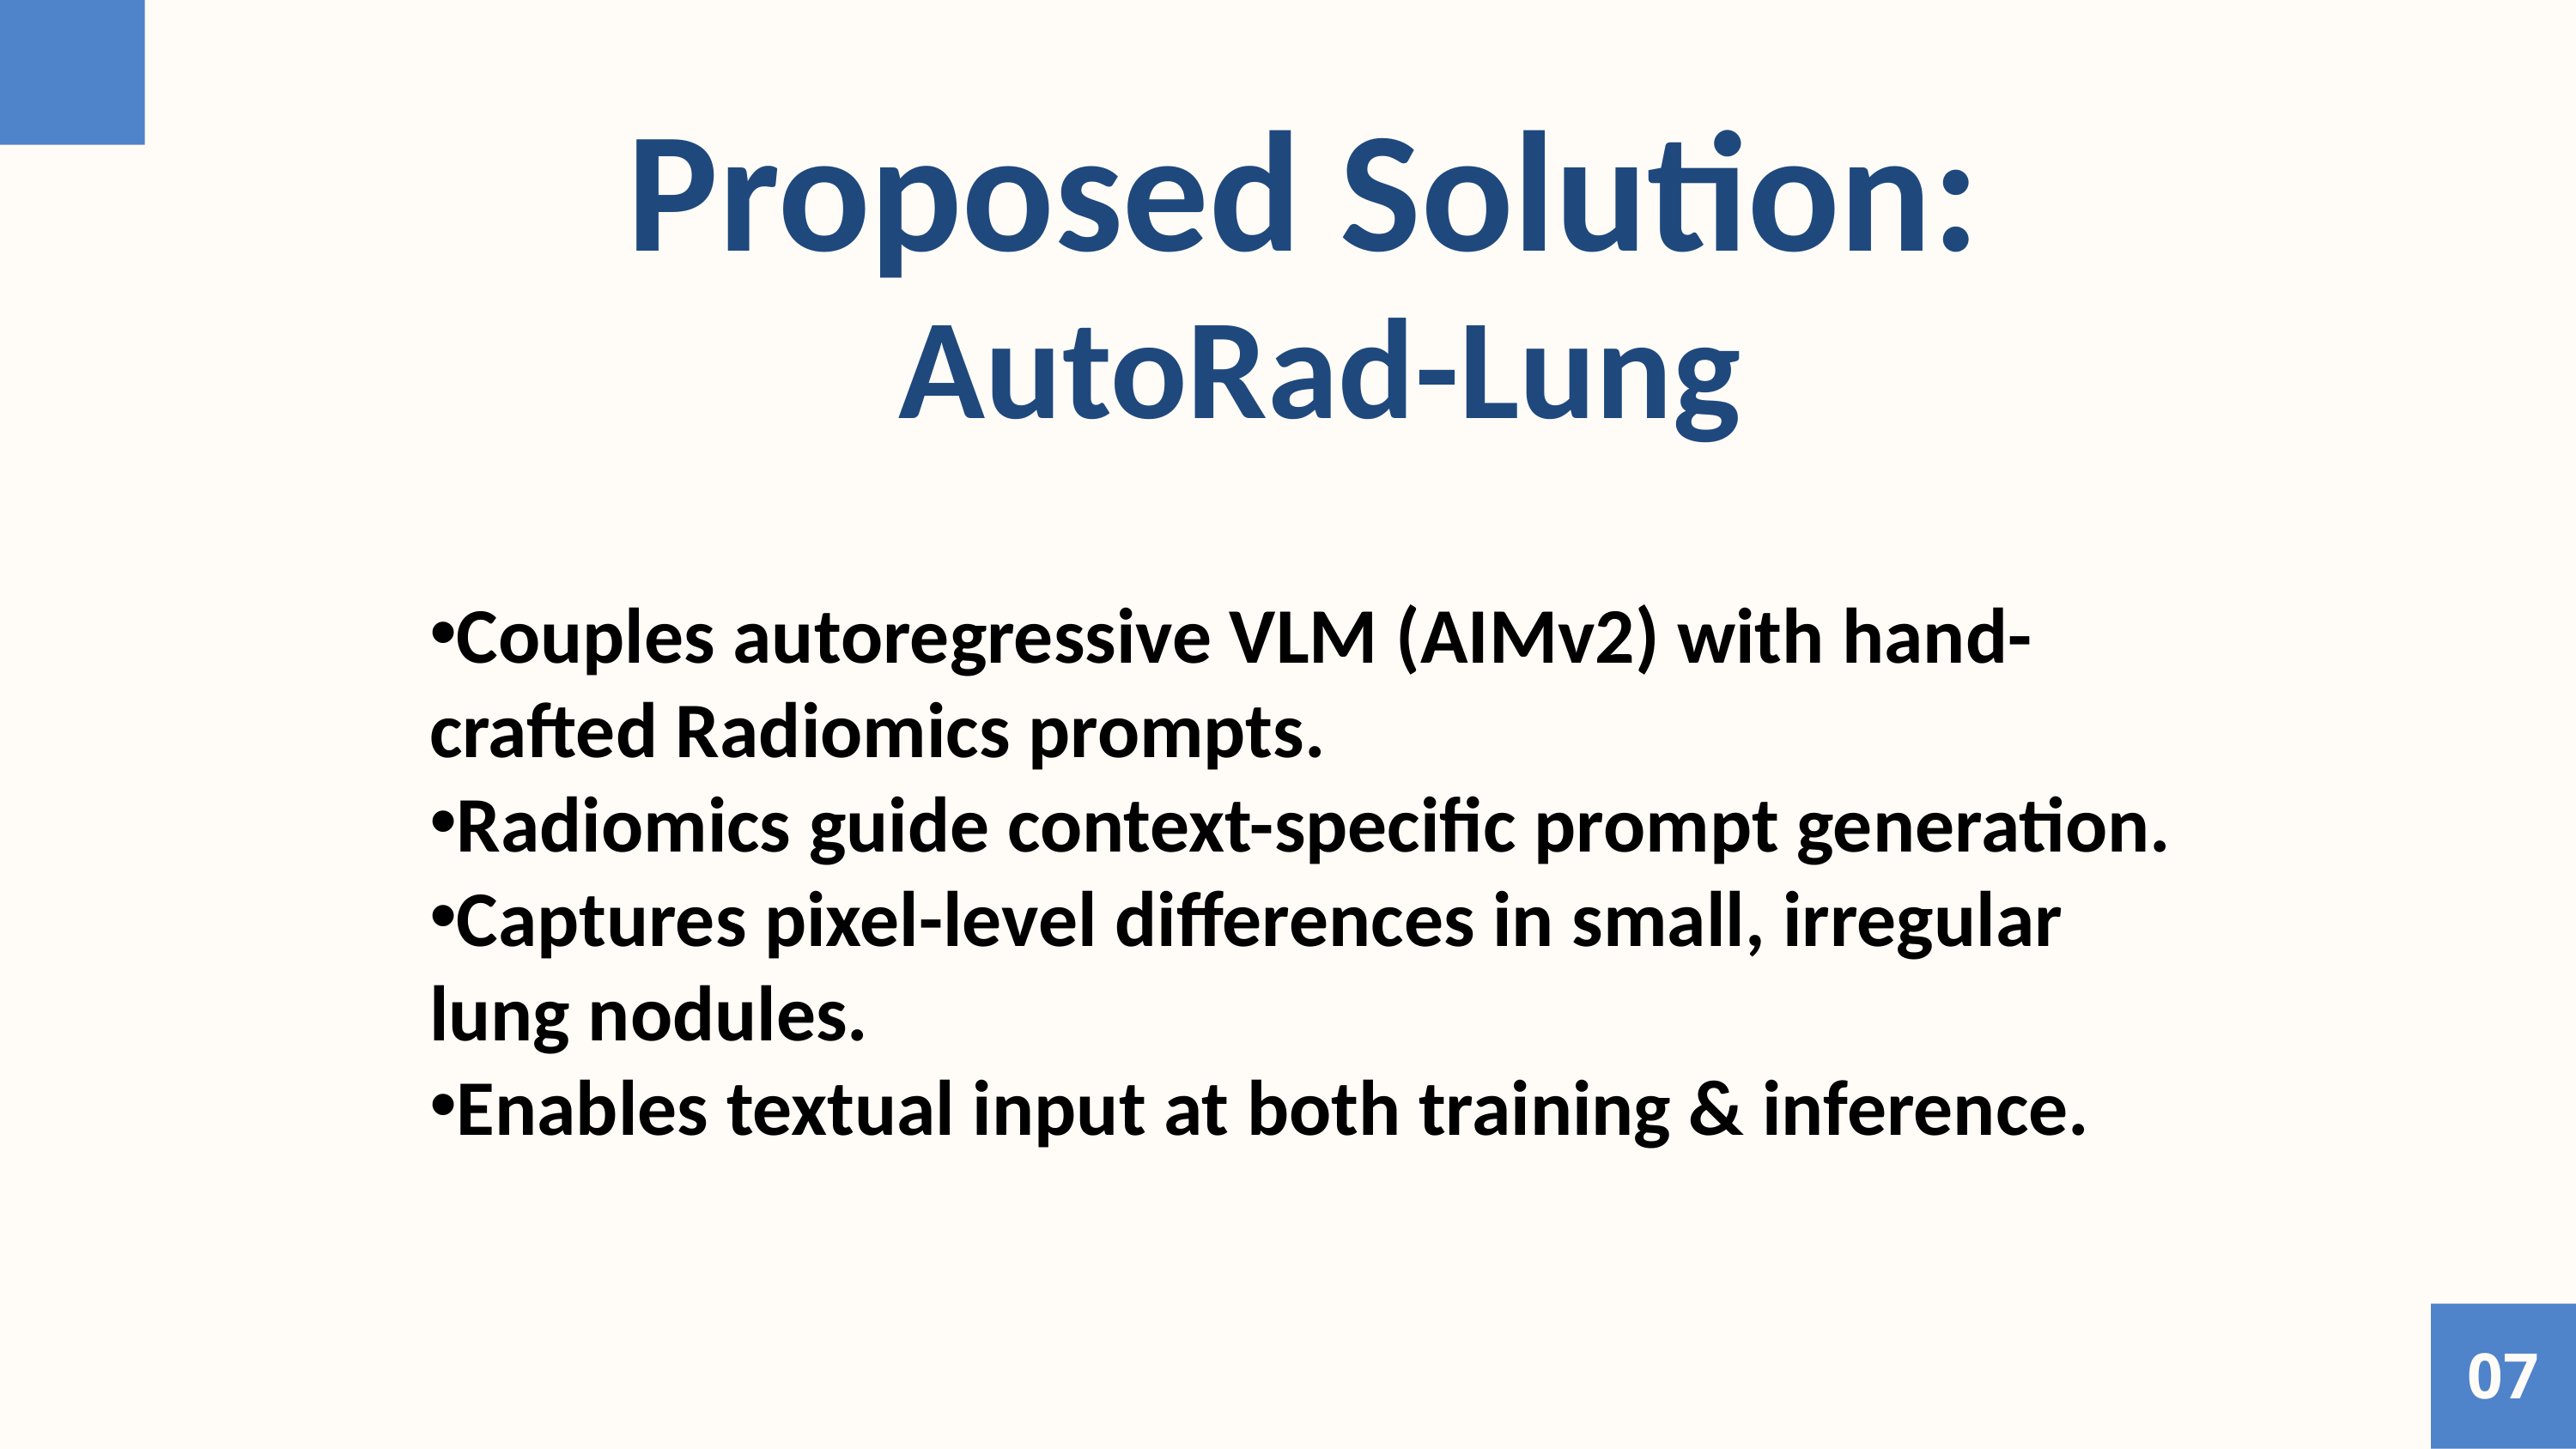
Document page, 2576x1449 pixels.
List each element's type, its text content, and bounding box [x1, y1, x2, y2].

text_box Proposed Solution: AutoRad-Lung [161, 123, 2447, 448]
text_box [0, 0, 145, 145]
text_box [2430, 1303, 2576, 1449]
text_box Couples autoregressive VLM (AIMv2) with hand-crafted Radiomics prompts. Radiomics guide context-specific prompt generation. Captures pixel-level differences in small, irregular lung nodules. Enables textual input at both training & inference. [428, 585, 2222, 1205]
